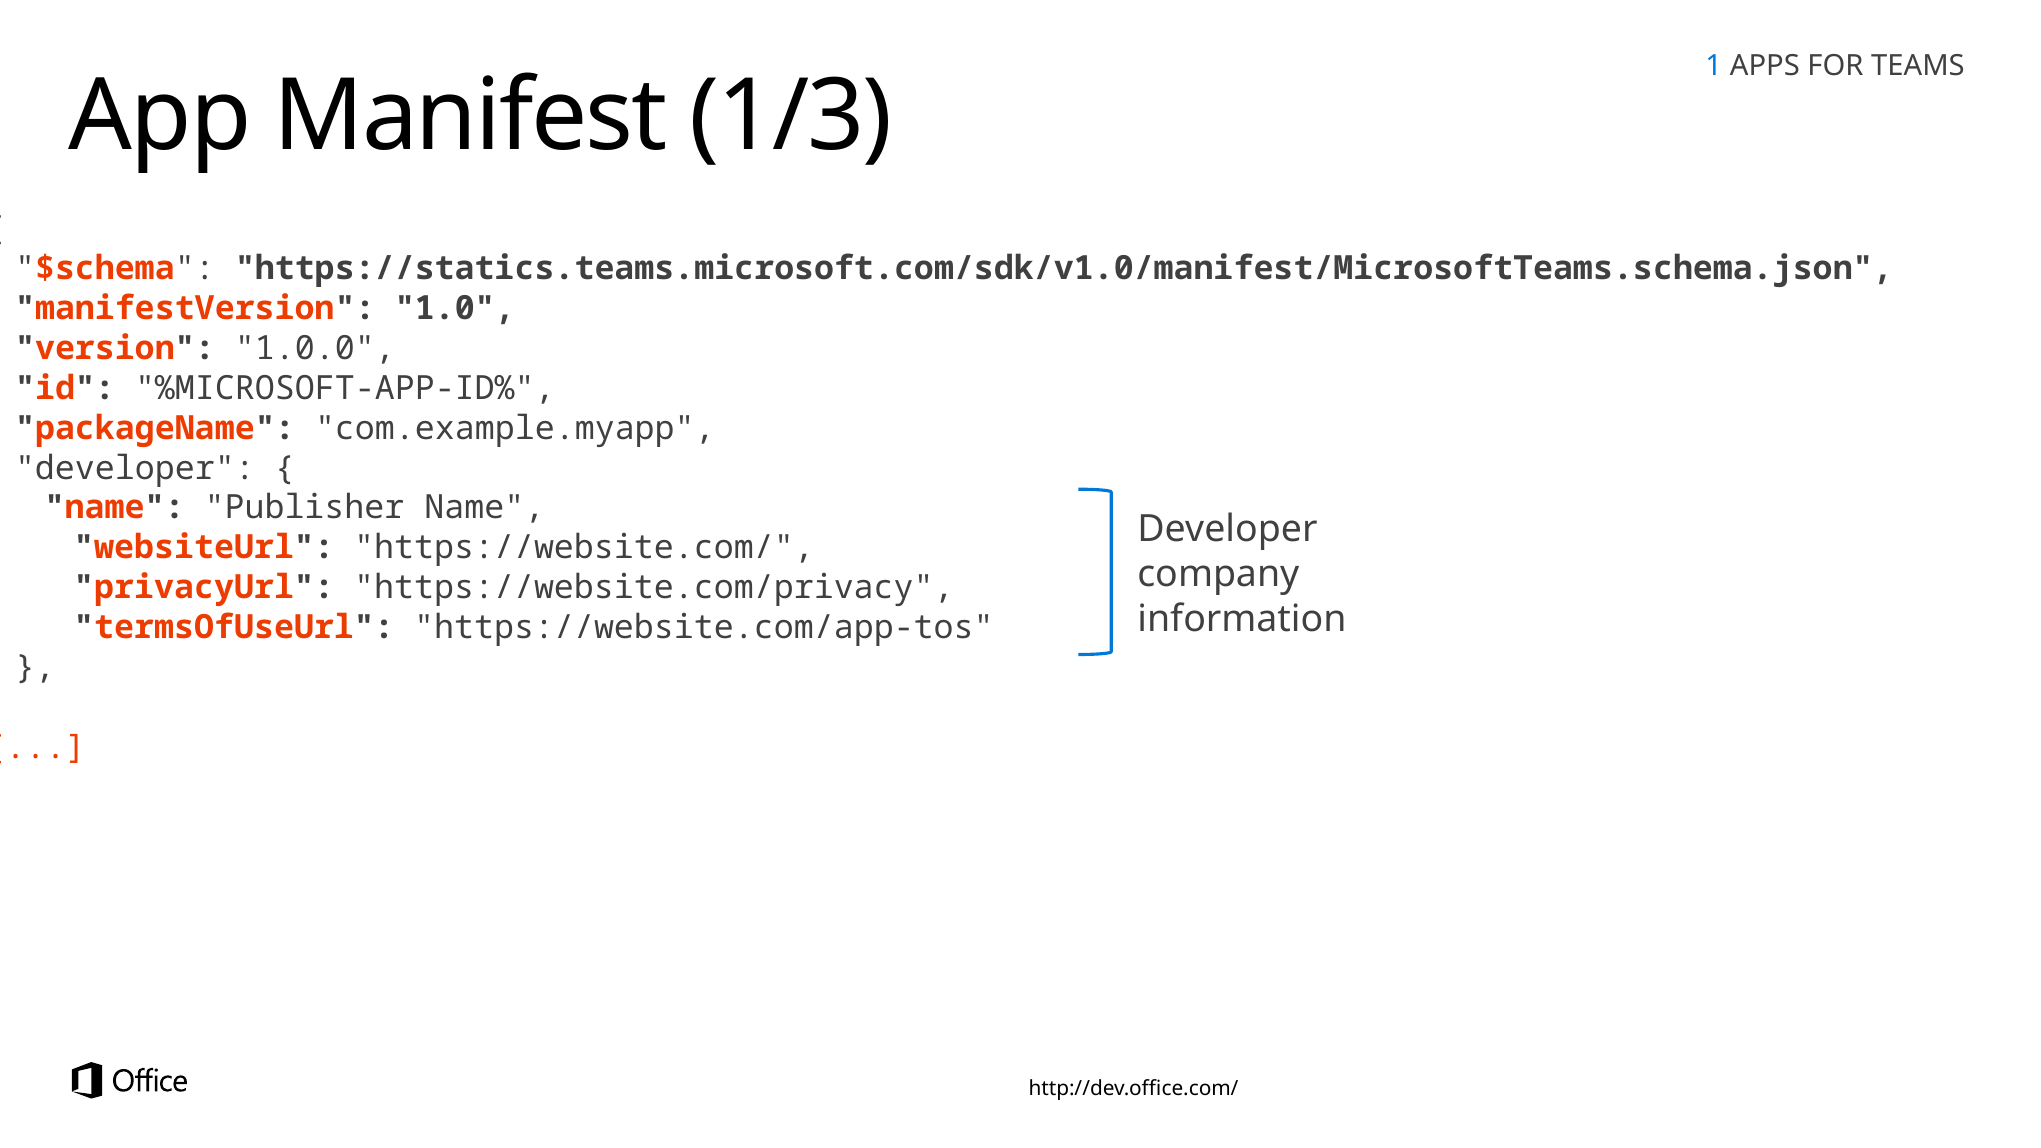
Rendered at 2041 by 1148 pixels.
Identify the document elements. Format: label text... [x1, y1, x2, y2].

title App Manifest (1/3) [45, 48, 1996, 199]
footer 1 APPS FOR TEAMS [1306, 48, 1996, 110]
text_box { "$schema": "https://statics.teams.microsoft.com/sdk/v1.0/manifest/MicrosoftTeams.schema.json", "manifestVersion": "1.0", "version": "1.0.0", "id": "%MICROSOFT-APP-ID%", "packageName": "com.example.myapp", "developer": { "name": "Publisher Name", "websiteUrl": "https://website.com/", "privacyUrl": "https://website.com/privacy", "termsOfUseUrl": "https://website.com/app-tos" }, [...] [0, 198, 1910, 773]
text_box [1078, 488, 1368, 655]
